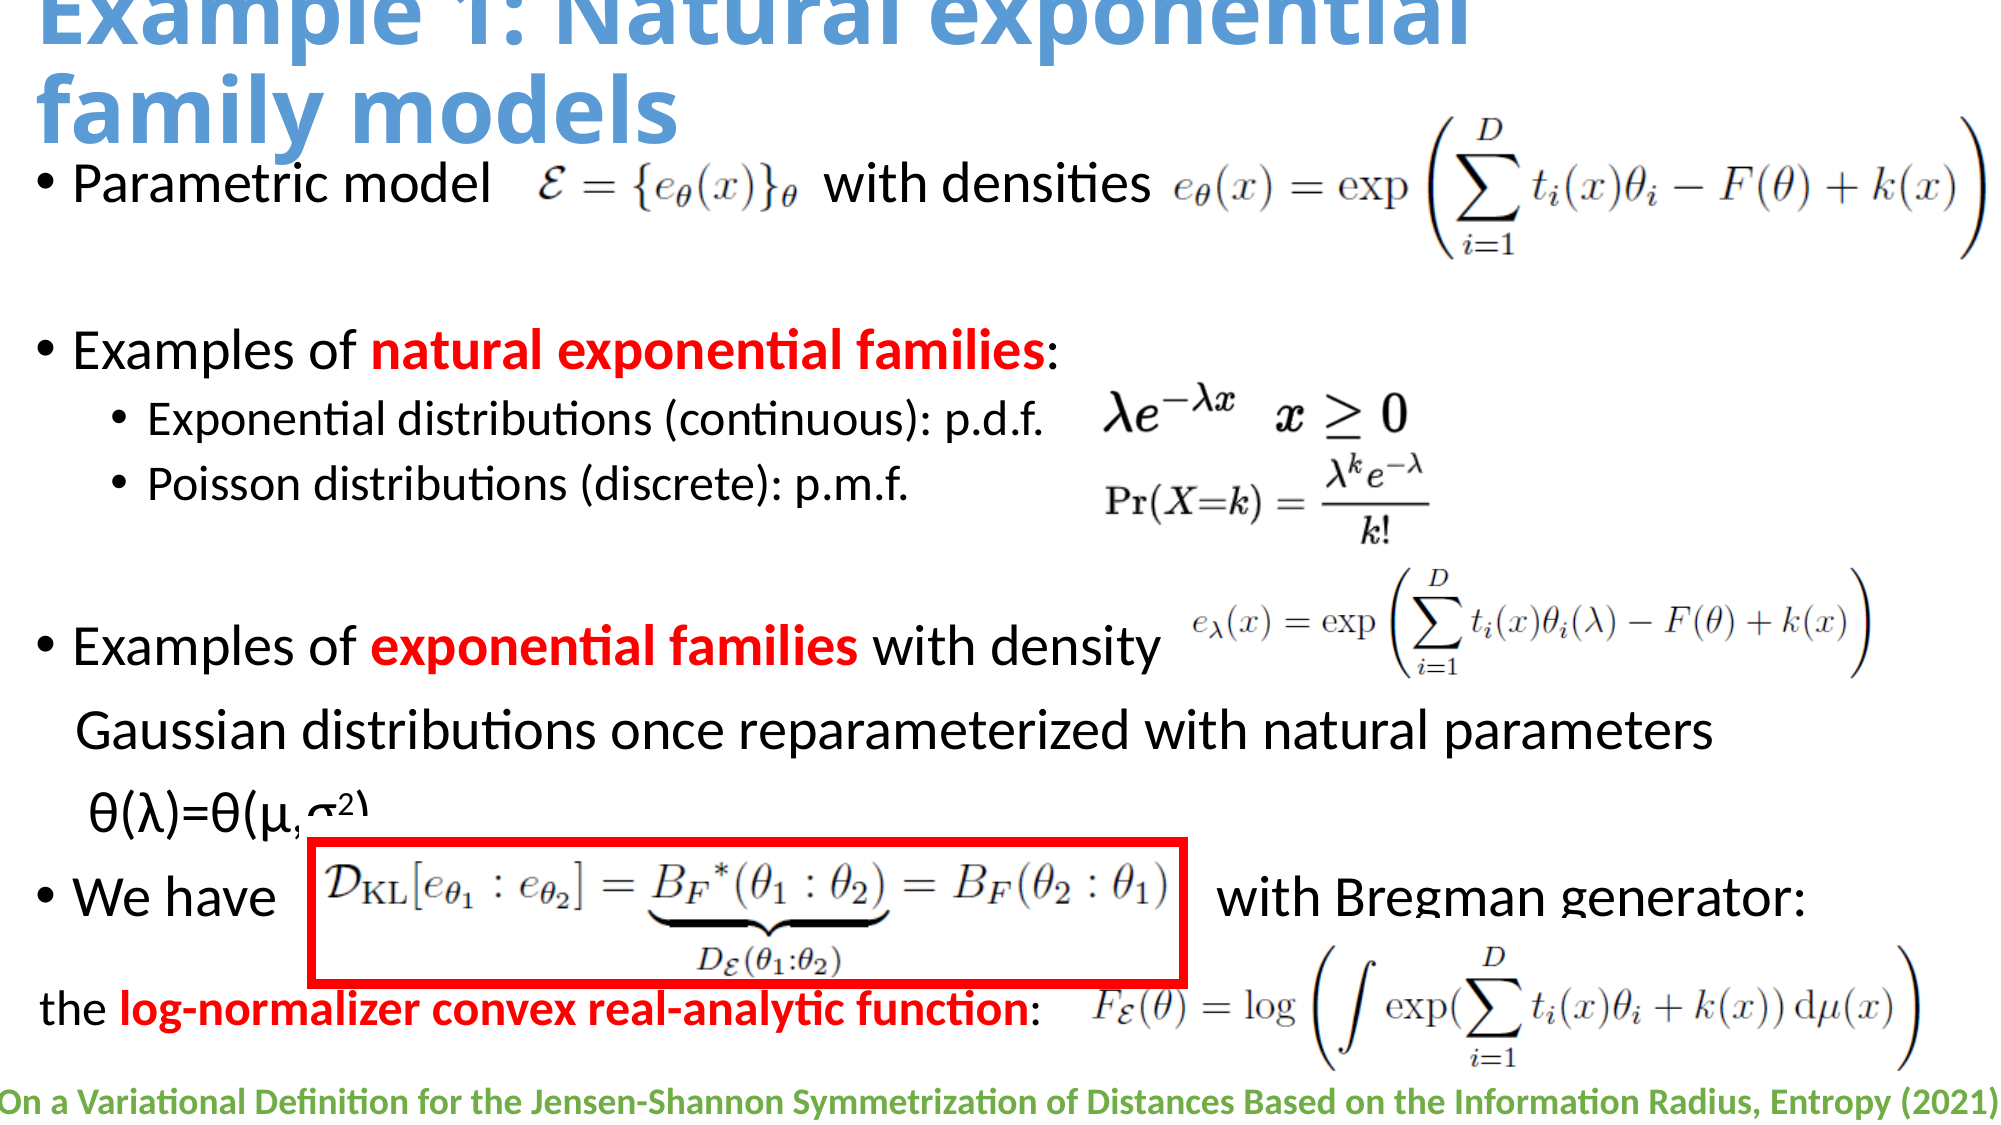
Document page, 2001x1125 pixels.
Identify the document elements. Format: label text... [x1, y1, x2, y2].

picture [299, 816, 1943, 1089]
text_box On a Variational Definition for the Jensen-Shannon Symmetrization of Distances Based on the Information Radius, Entropy (2021) [0, 1069, 2000, 1125]
picture [1092, 374, 1433, 552]
picture [1183, 557, 1889, 688]
picture [519, 144, 817, 242]
text_box the log-normalizer convex real-analytic function: [25, 968, 1059, 1044]
list Parametric model with densities Examples of natural exponential families: Exponential distributions (continuous): p.d.f. Poisson distributions (discrete): p.m.f. Examples of exponential families with density Gaussian distributions once reparameterized with natural parameters θ(λ)=θ(μ,σ2) We have with Bregman generator: [20, 144, 1984, 980]
title Example 1: Natural exponential family models [20, 0, 1746, 144]
picture [1152, 87, 2000, 283]
